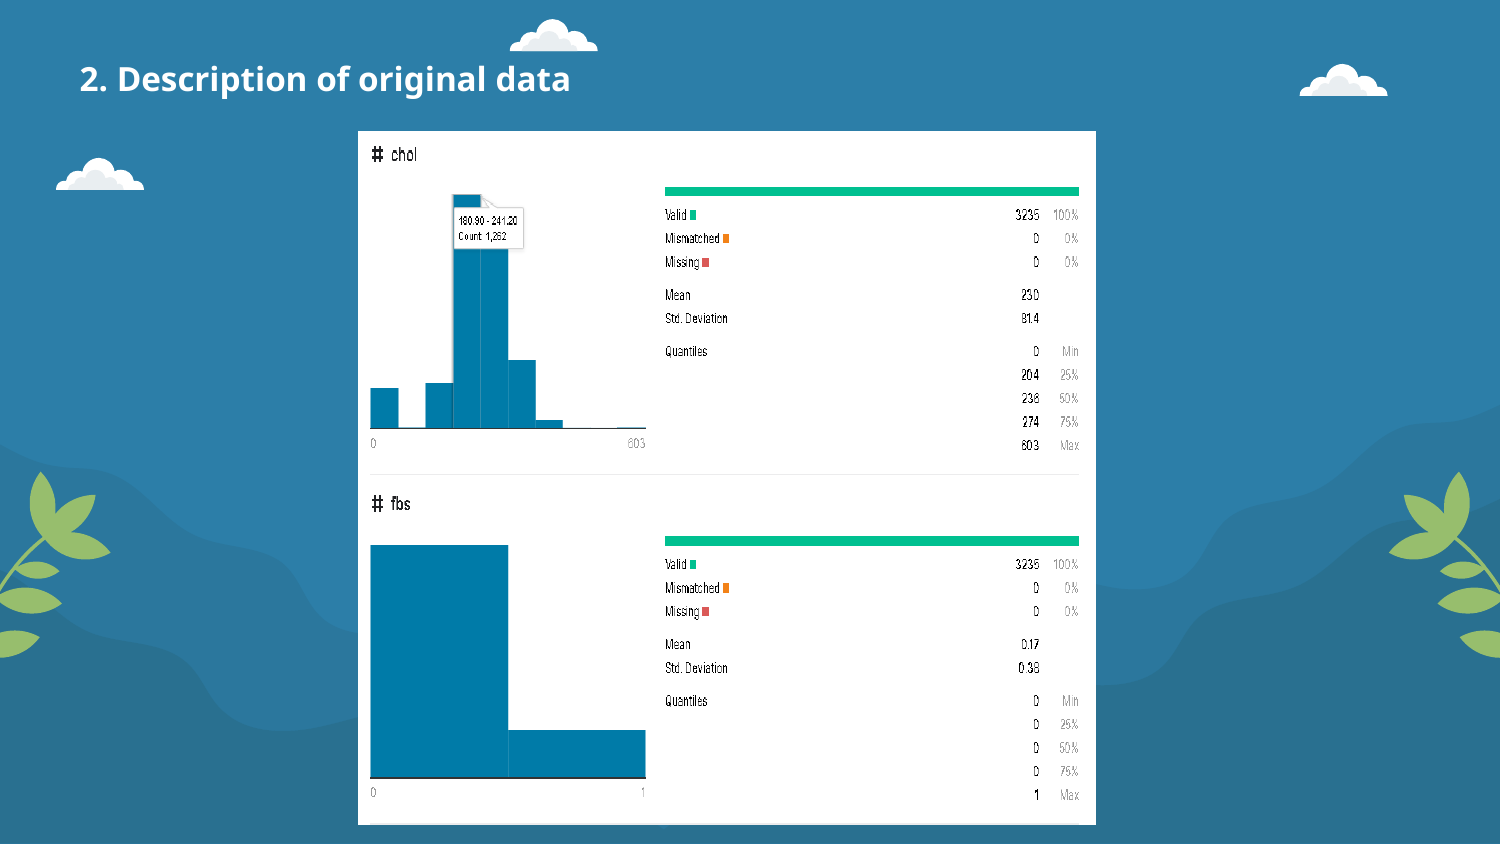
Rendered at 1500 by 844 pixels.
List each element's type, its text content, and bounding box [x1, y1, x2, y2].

picture [357, 131, 1097, 825]
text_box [55, 157, 145, 191]
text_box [509, 18, 598, 52]
text_box 2. Description of original data [64, 81, 650, 114]
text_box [1299, 63, 1388, 97]
